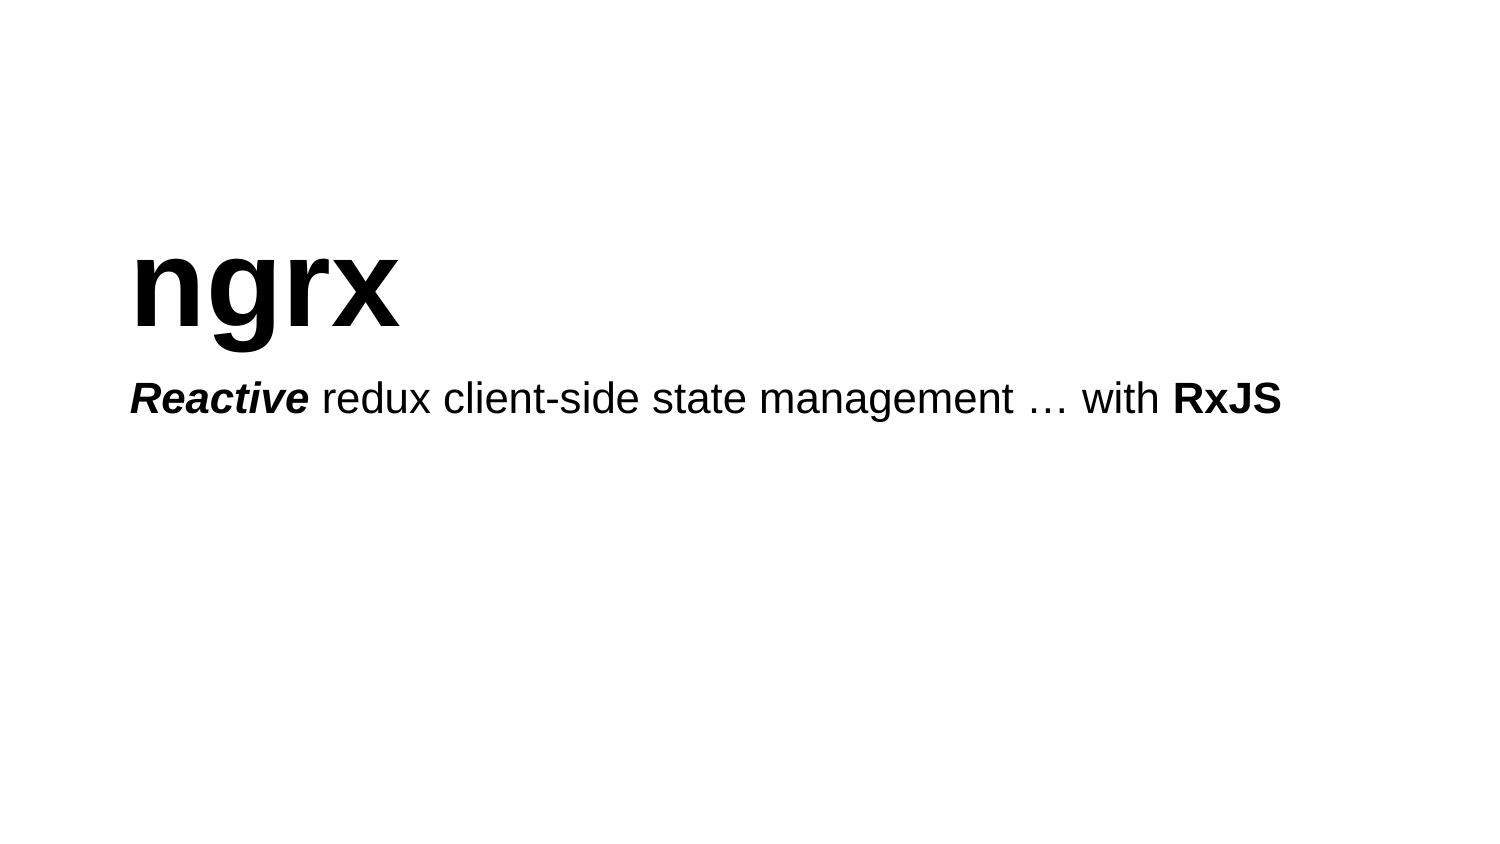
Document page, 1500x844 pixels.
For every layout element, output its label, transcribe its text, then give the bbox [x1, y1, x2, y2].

list Reactive redux client-side state management … with RxJS [129, 369, 1432, 583]
title ngrx [129, 254, 1369, 358]
